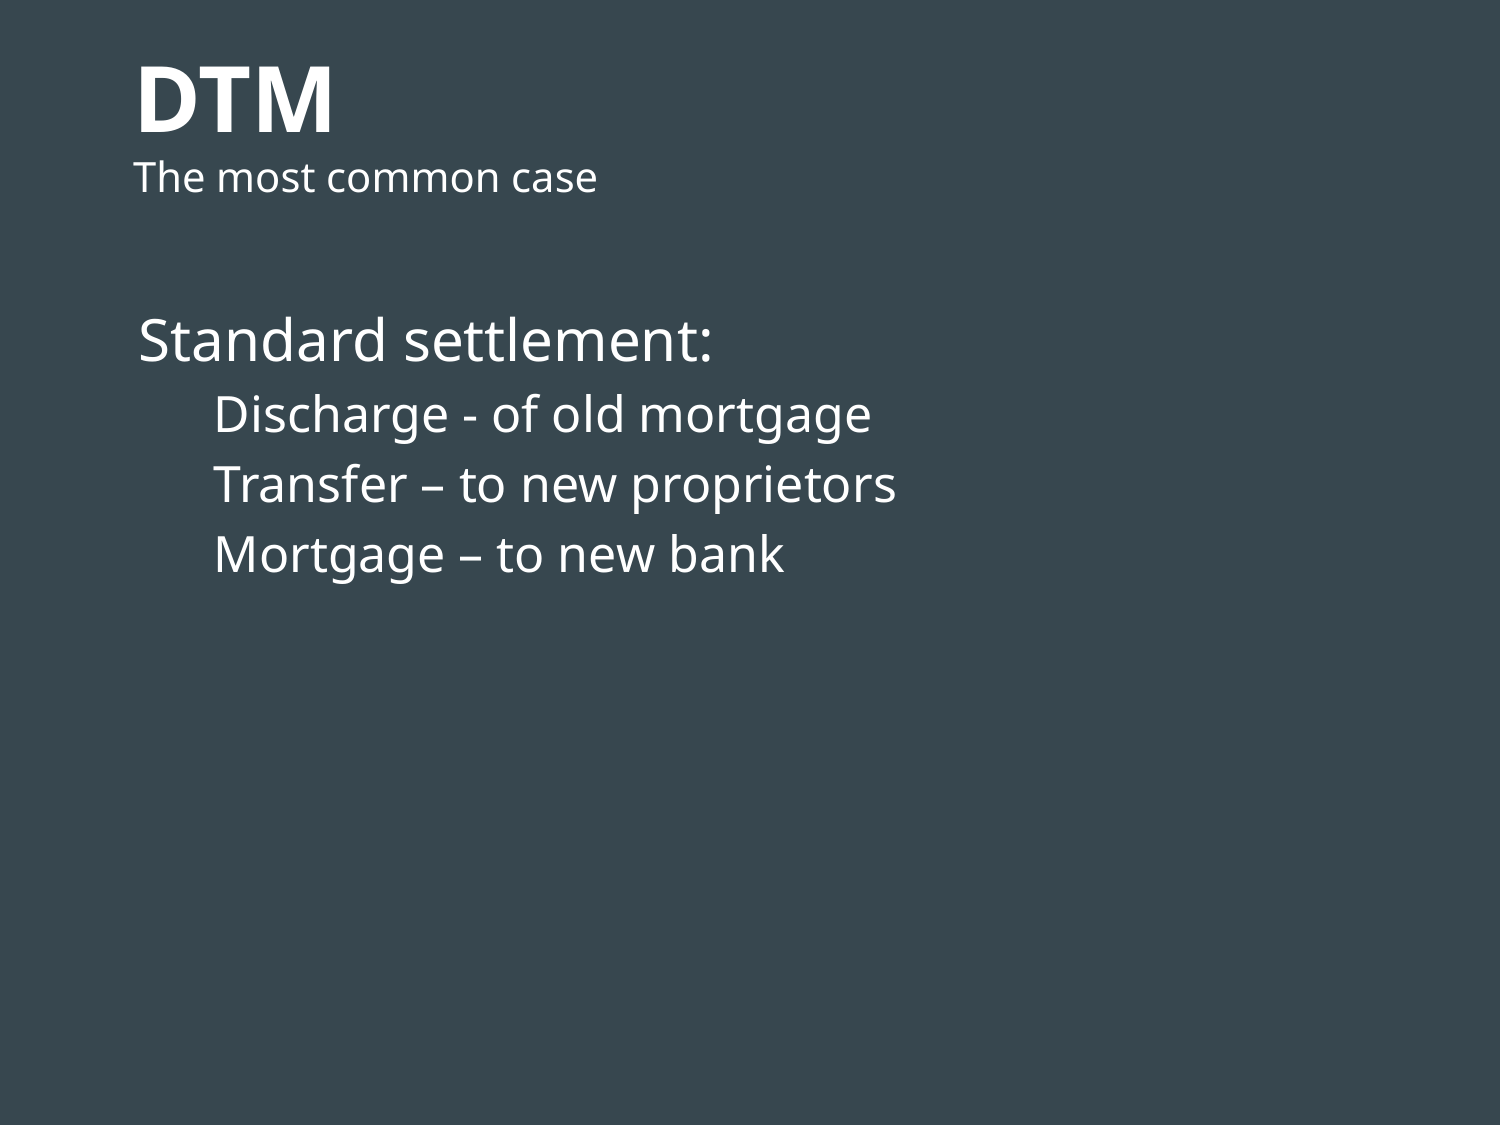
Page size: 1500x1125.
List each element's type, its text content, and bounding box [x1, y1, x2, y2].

subtitle Standard settlement: Discharge - of old mortgage Transfer – to new proprietors Mortgage – to new bank [124, 295, 1270, 1040]
title DTM The most common case [118, 0, 1394, 242]
